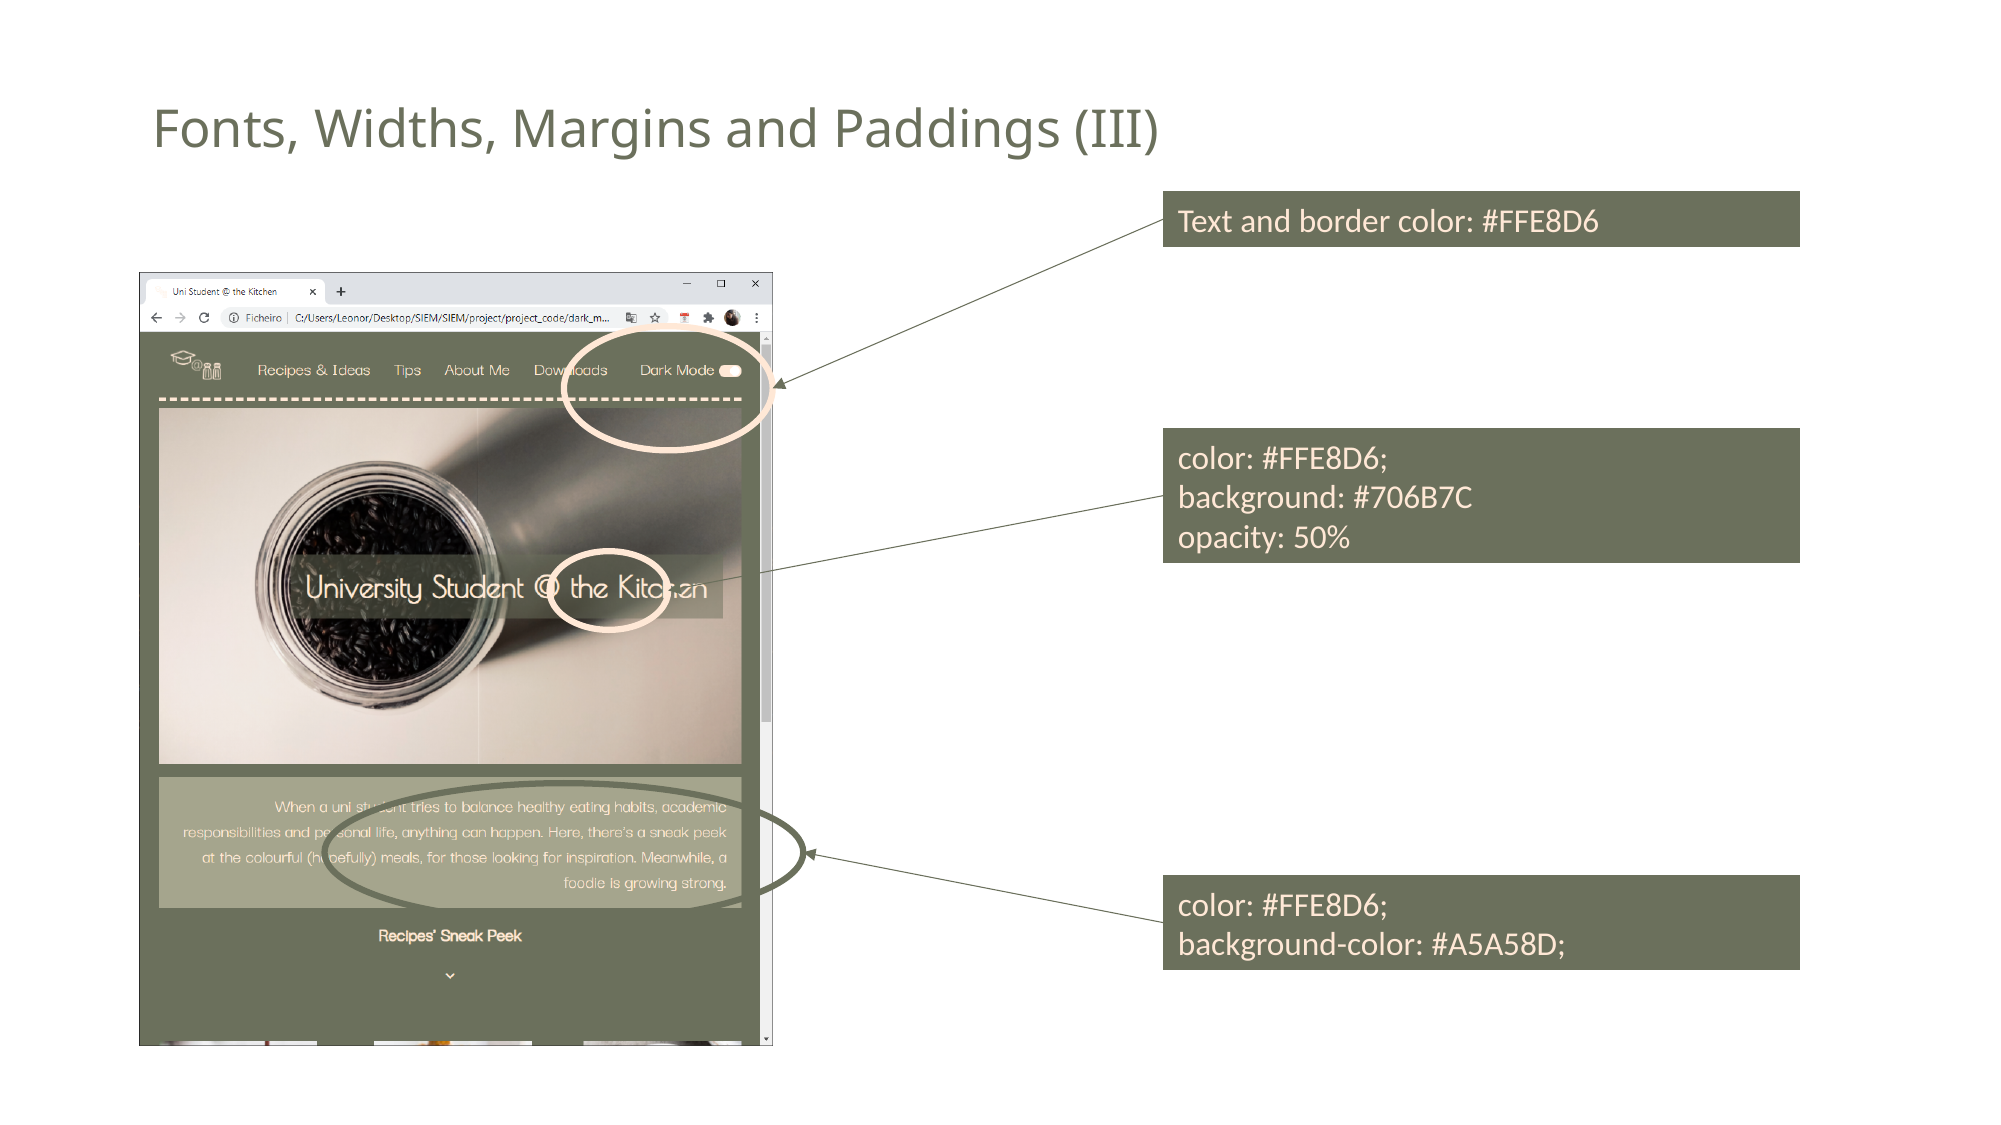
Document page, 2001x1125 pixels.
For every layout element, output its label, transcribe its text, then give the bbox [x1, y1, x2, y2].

text_box [773, 817, 805, 888]
title Fonts, Widths, Margins and Paddings (III) [137, 94, 1863, 168]
text_box color: #FFE8D6; background-color: #A5A58D; [1163, 875, 1800, 970]
picture [139, 272, 773, 1046]
text_box Text and border color: #FFE8D6 [1163, 191, 1800, 247]
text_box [803, 852, 1164, 924]
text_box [668, 496, 1164, 591]
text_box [772, 219, 1164, 389]
text_box color: #FFE8D6; background: #706B7C opacity: 50% [1163, 428, 1800, 563]
